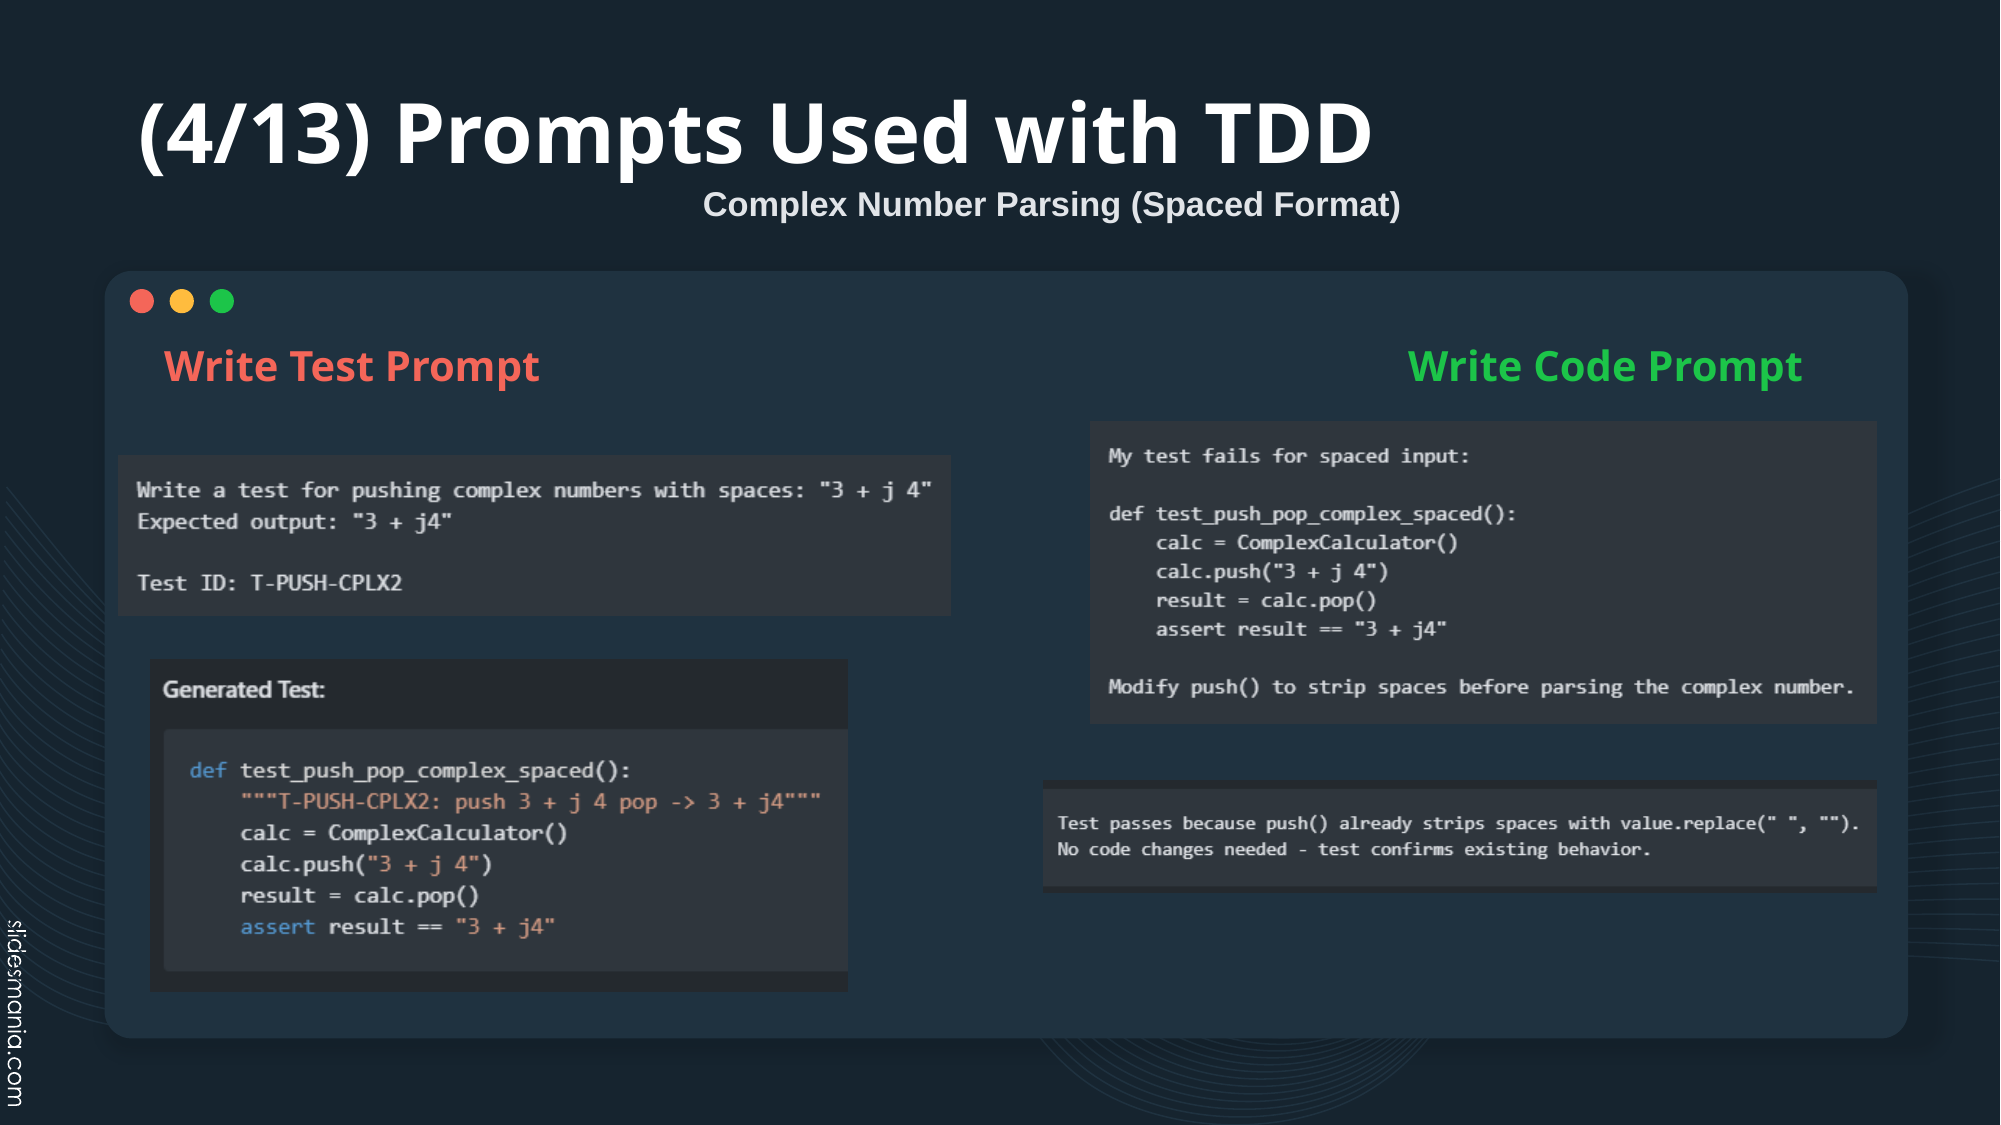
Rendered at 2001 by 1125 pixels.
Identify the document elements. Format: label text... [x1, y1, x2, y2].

picture [1090, 420, 1877, 725]
picture [1043, 779, 1877, 893]
subtitle Write Code Prompt [1388, 312, 1884, 413]
title (4/13) Prompts Used with TDD [118, 59, 1909, 186]
picture [117, 455, 952, 616]
picture [150, 658, 848, 993]
subtitle Complex Number Parsing (Spaced Format) [682, 151, 1683, 251]
subtitle Write Test Prompt [144, 312, 640, 413]
